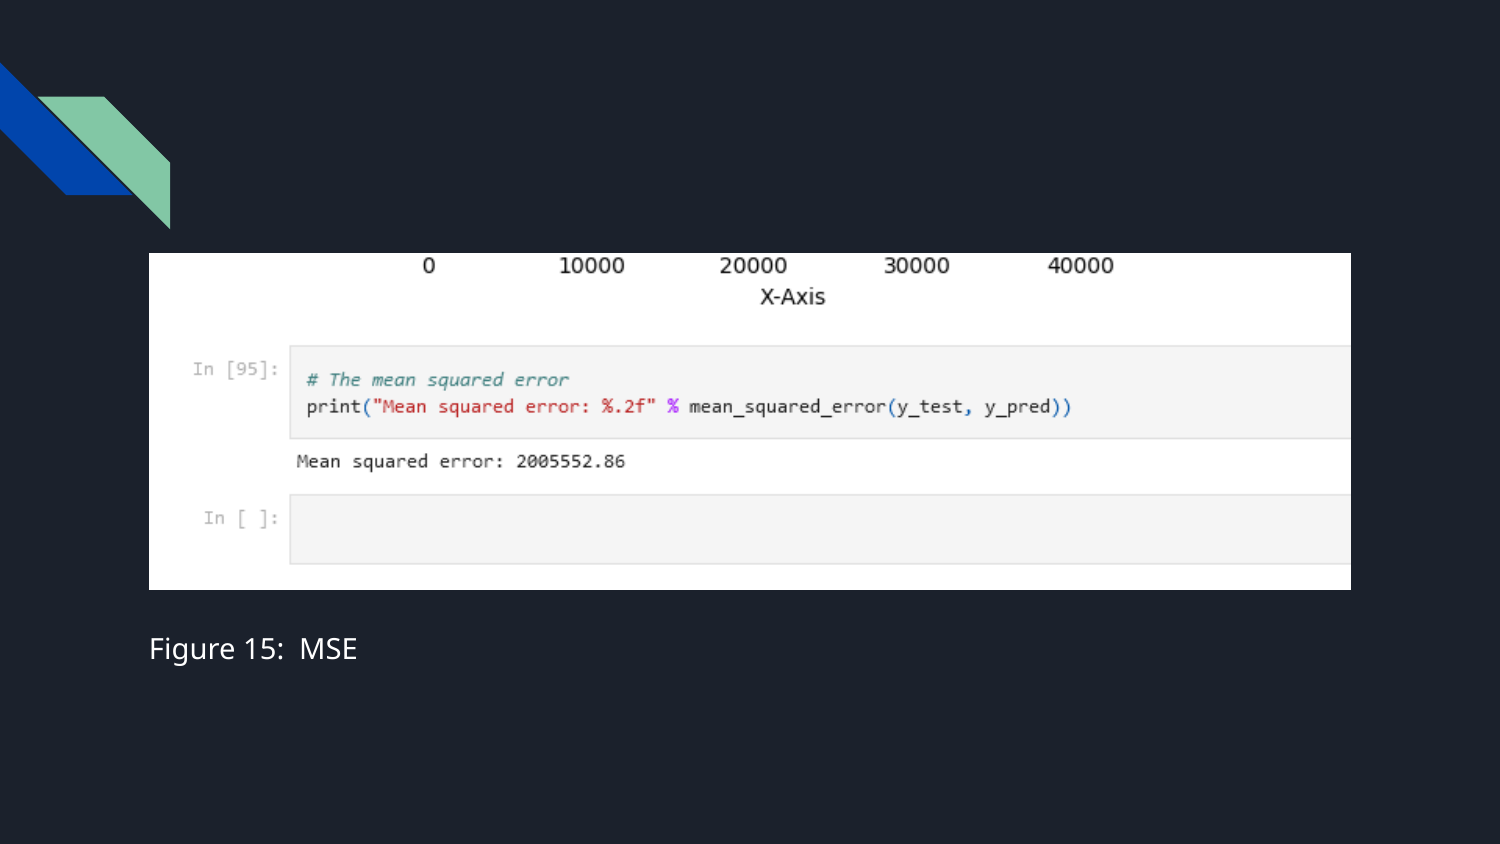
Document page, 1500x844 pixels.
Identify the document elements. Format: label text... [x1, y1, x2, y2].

picture [148, 253, 1351, 591]
text_box Figure 15: MSE [133, 615, 1174, 681]
